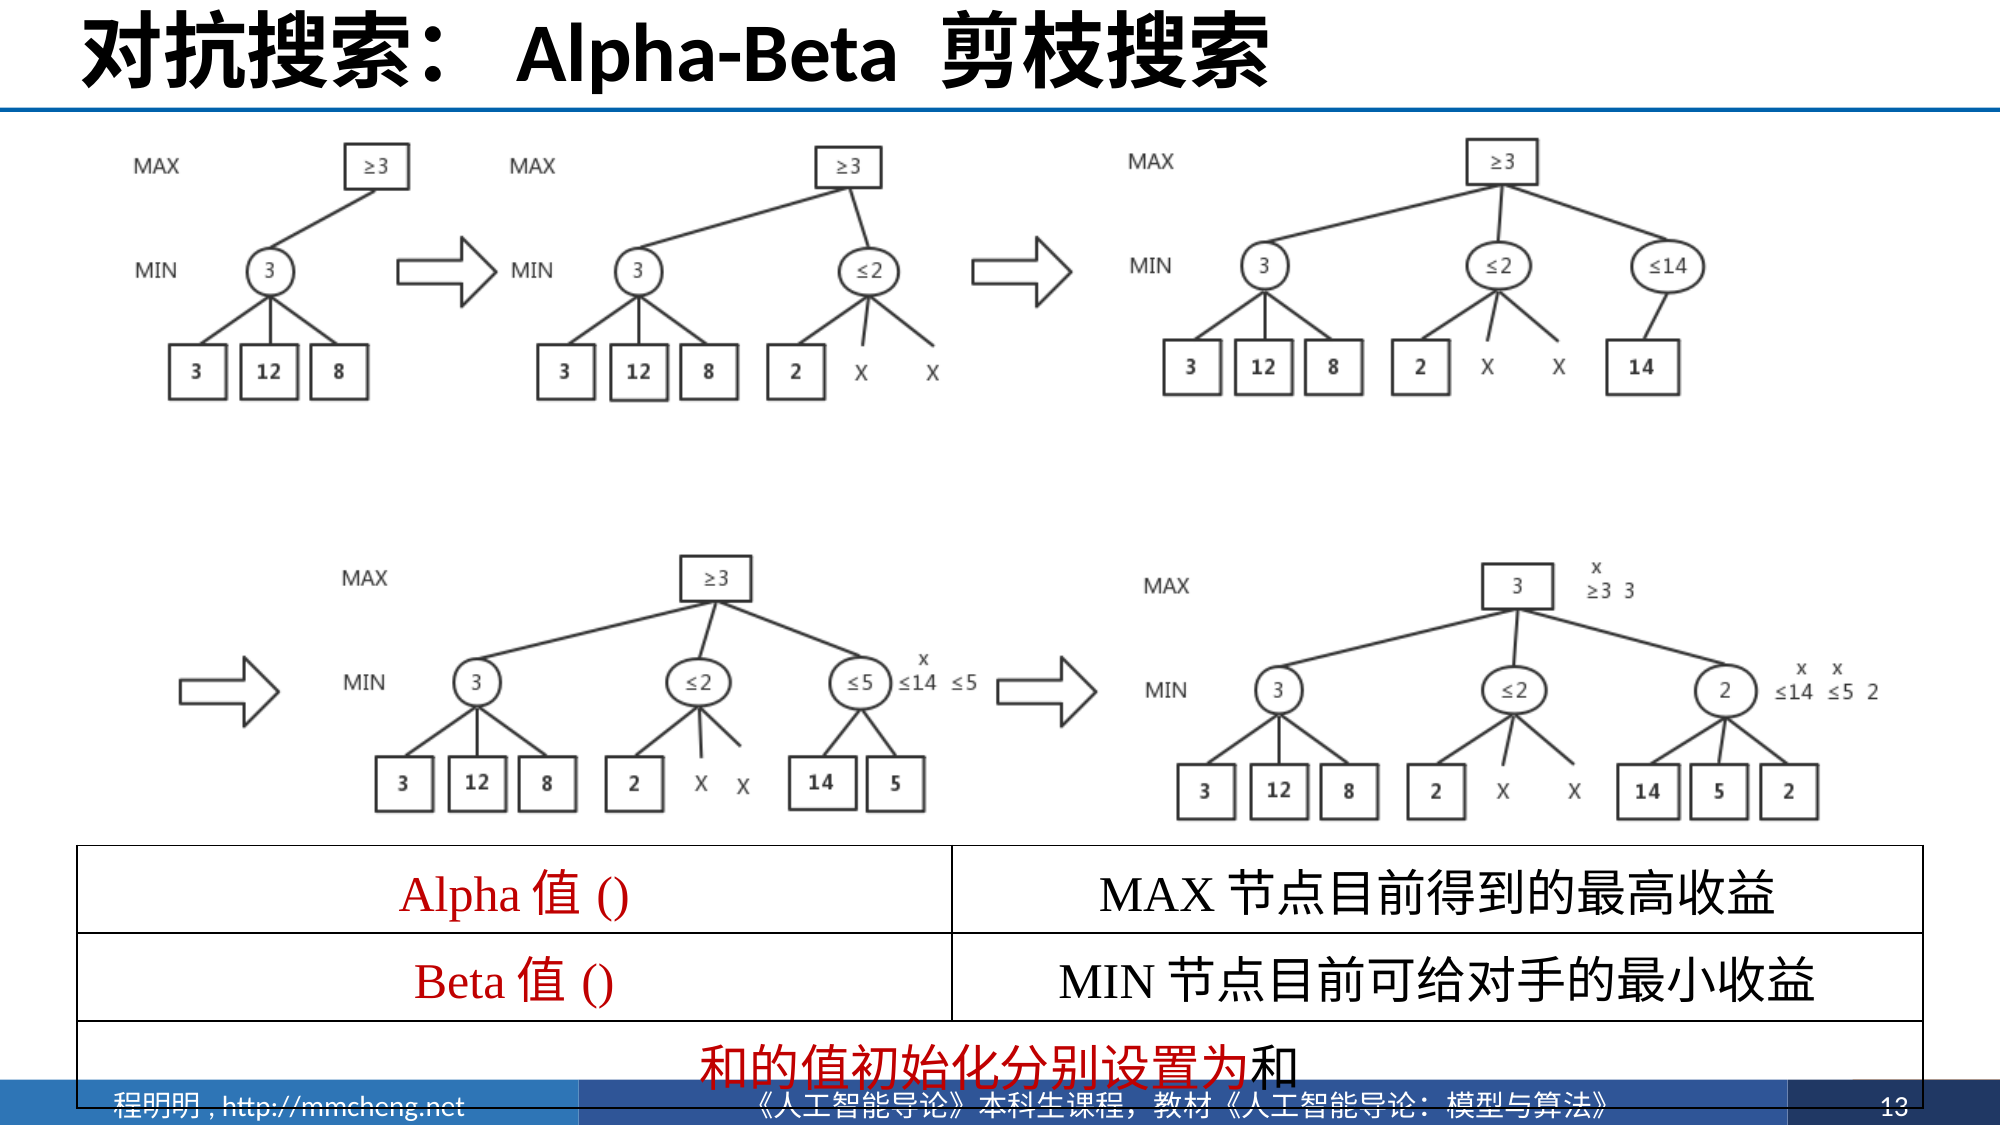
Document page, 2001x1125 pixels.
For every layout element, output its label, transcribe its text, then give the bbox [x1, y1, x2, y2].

title 对抗搜索：Alpha-Beta 剪枝搜索 [64, 0, 2000, 110]
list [107, 133, 1893, 827]
